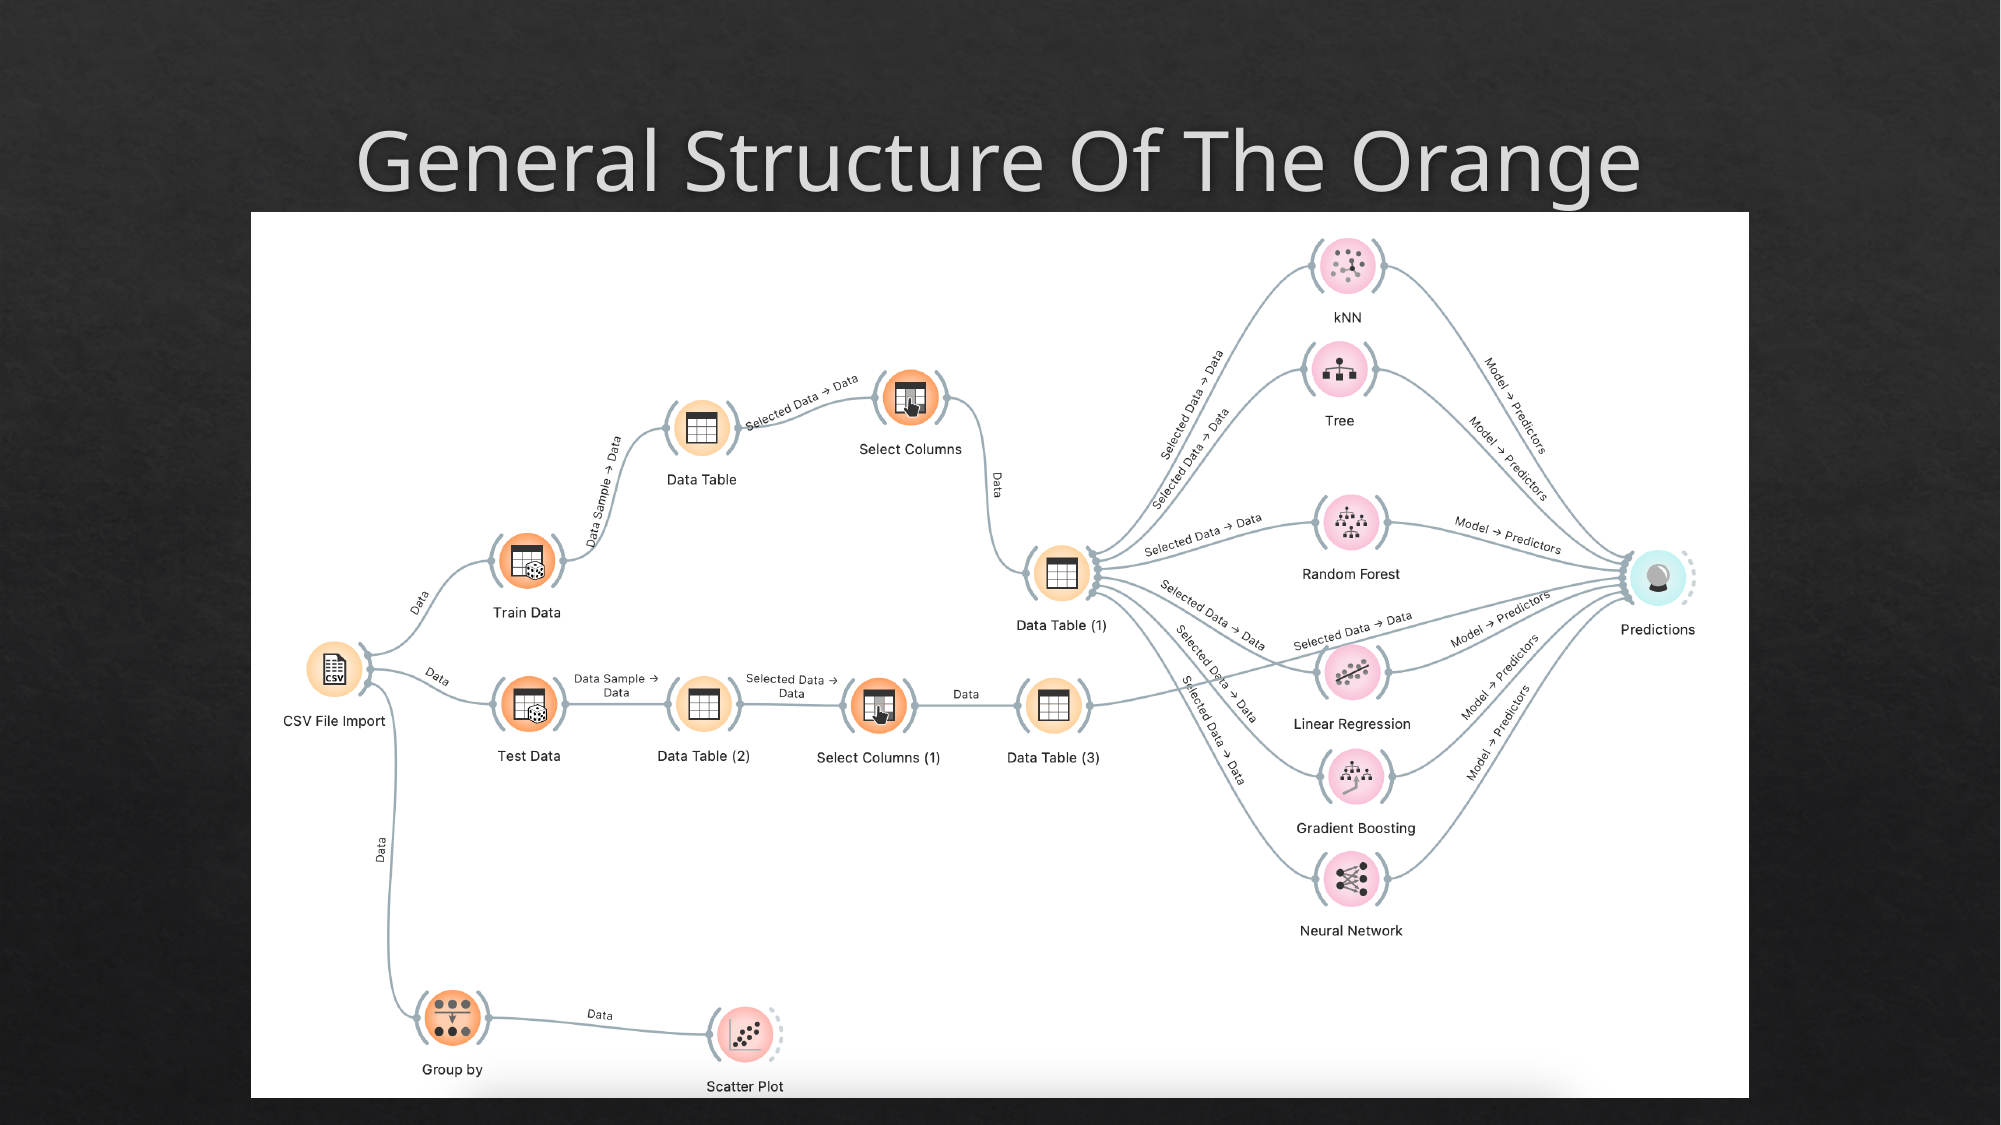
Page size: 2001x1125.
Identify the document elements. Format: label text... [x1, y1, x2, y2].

picture [250, 211, 1749, 1099]
title General Structure Of The Orange [150, 49, 1850, 267]
